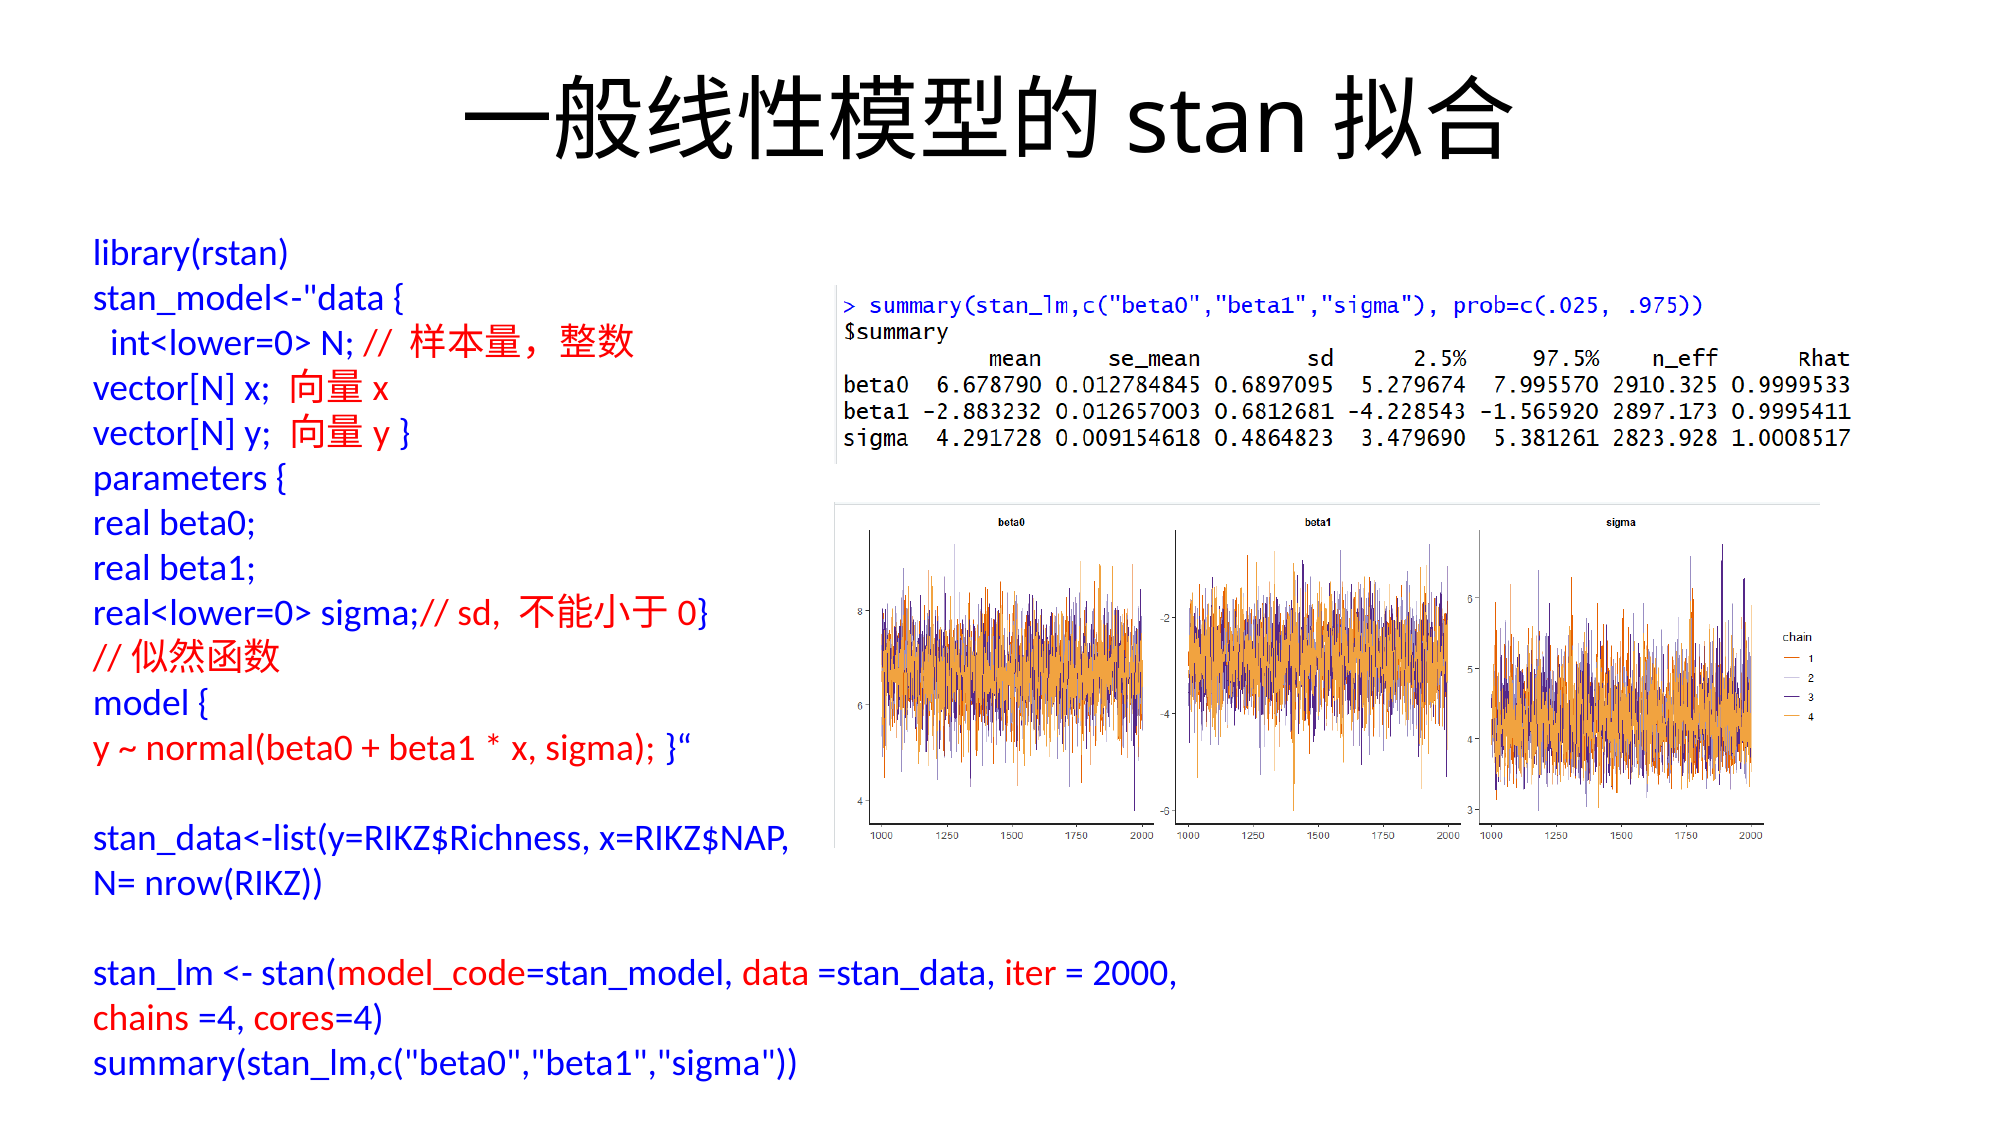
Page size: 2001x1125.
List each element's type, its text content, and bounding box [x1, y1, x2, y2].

text_box library(rstan) stan_model<-"data { int<lower=0> N; // 样本量，整数 vector[N] x; 向量x vector[N] y; 向量y } parameters { real beta0; real beta1; real<lower=0> sigma;// sd, 不能小于0} //似然函数 model { y ~ normal(beta0 + beta1 * x, sigma); }“ stan_data<-list(y=RIKZ$Richness, x=RIKZ$NAP, N= nrow(RIKZ)) stan_lm <- stan(model_code=stan_model, data =stan_data, iter = 2000, chains =4, cores=4) summary(stan_lm,c("beta0","beta1","sigma")) [78, 220, 1297, 1091]
title 一般线性模型的stan拟合 [126, 59, 1852, 187]
picture [834, 285, 1890, 464]
picture [834, 502, 1820, 848]
